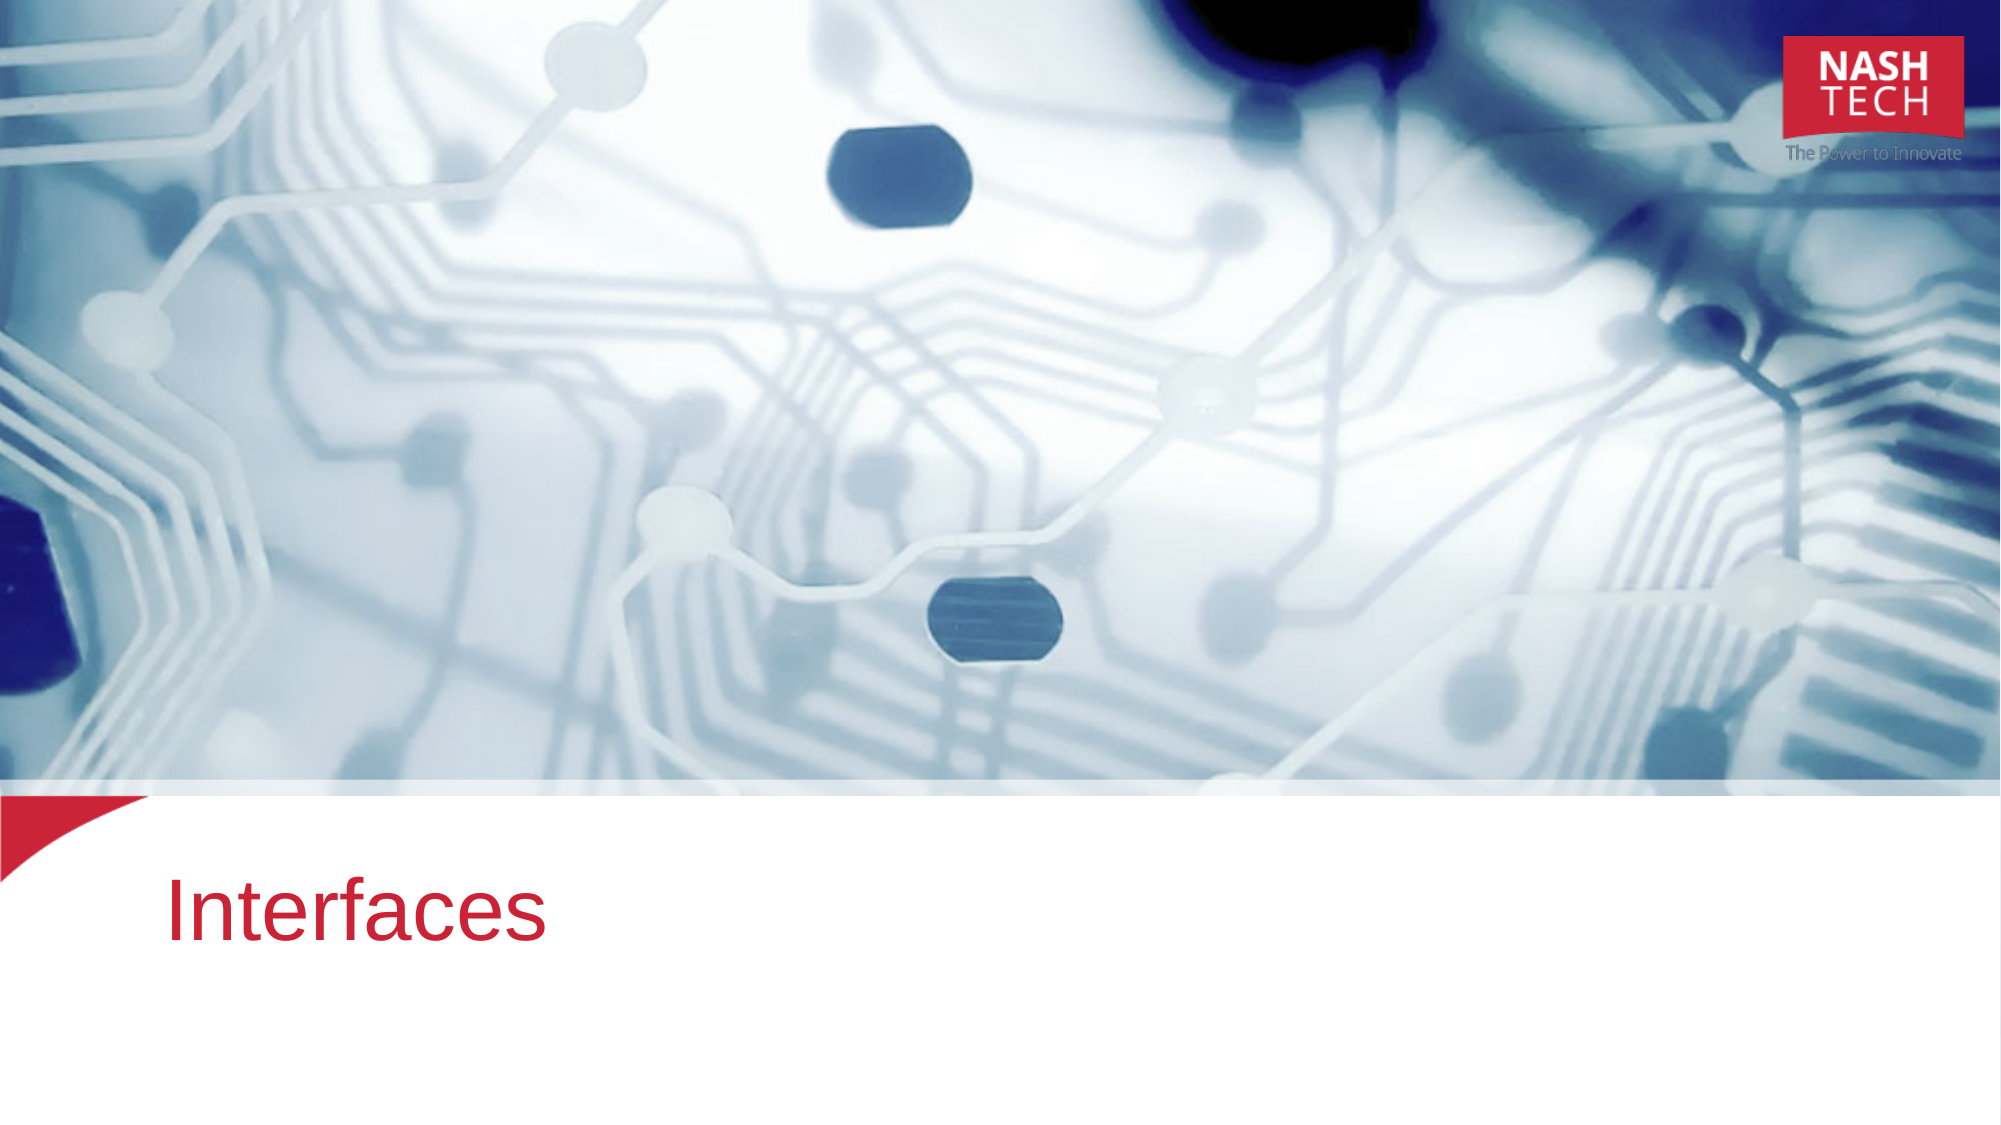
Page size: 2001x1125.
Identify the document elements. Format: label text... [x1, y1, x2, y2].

title Interfaces [149, 795, 1875, 967]
picture [0, 796, 149, 887]
picture [0, 0, 2001, 1125]
